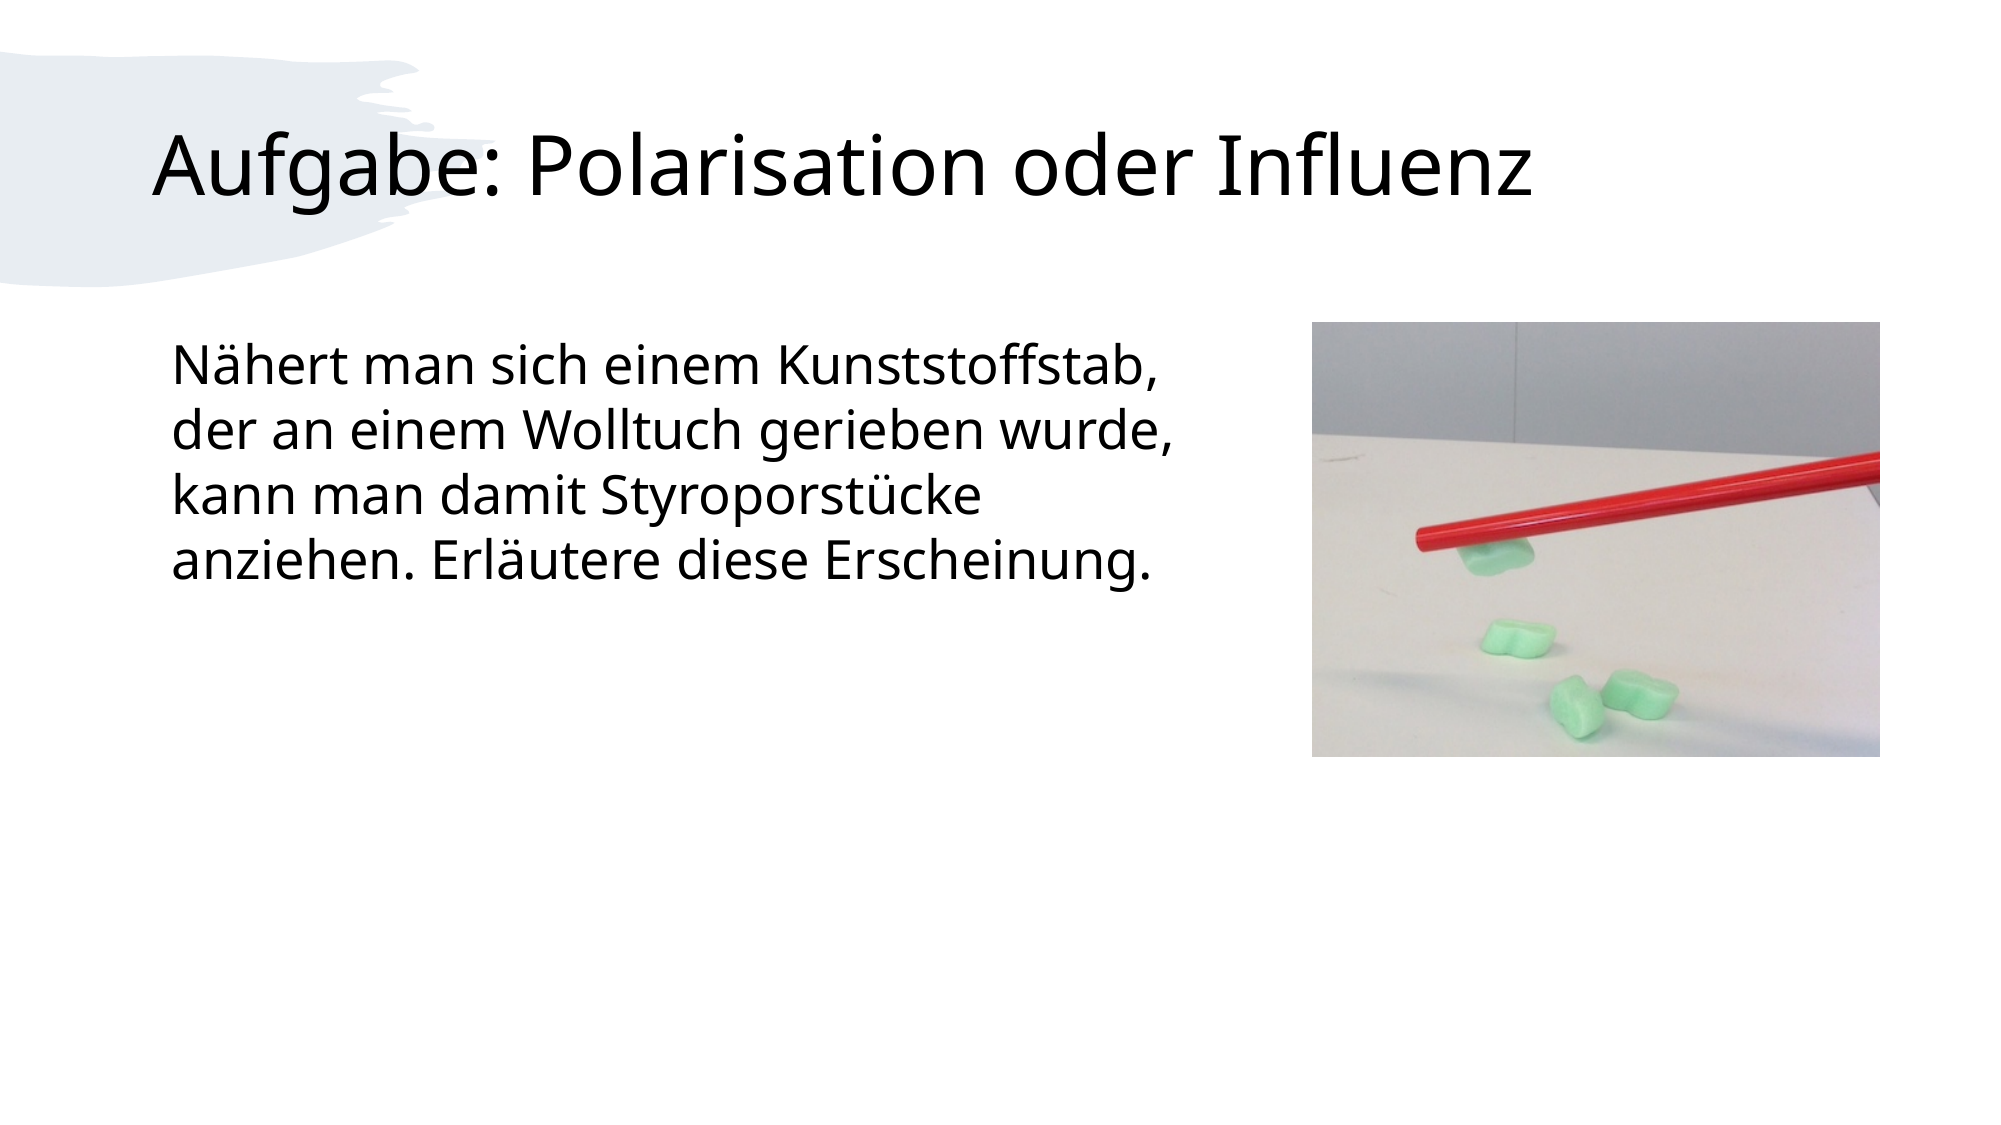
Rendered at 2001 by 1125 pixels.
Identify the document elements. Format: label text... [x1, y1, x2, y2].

list Nähert man sich einem Kunststoffstab, der an einem Wolltuch gerieben wurde, kann man damit Styroporstücke anziehen. Erläutere diese Erscheinung. [145, 322, 1225, 644]
picture [1312, 322, 1880, 757]
title Aufgabe: Polarisation oder Influenz [137, 59, 1863, 278]
